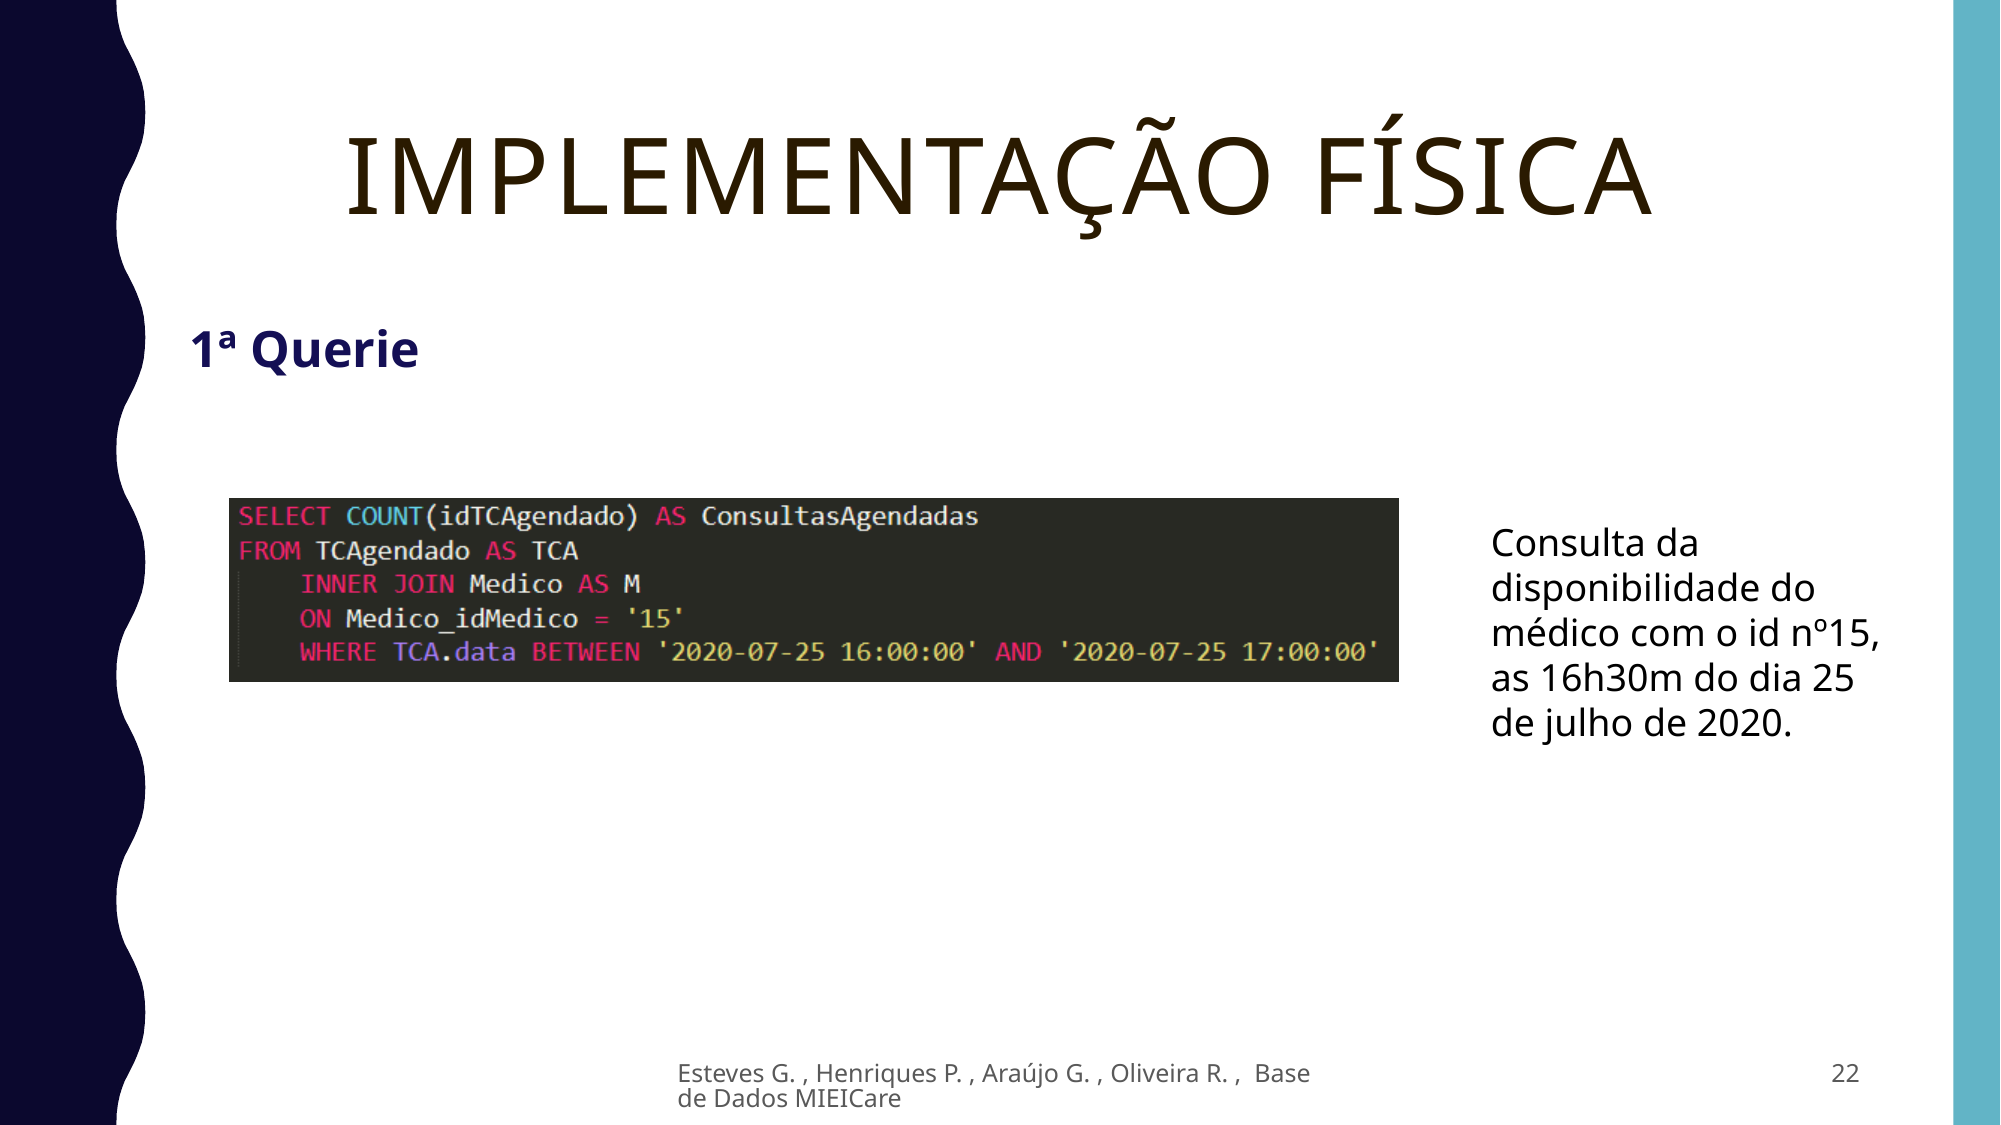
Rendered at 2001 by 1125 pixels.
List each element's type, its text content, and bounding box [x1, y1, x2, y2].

picture [229, 498, 1399, 682]
text_box Implementação Física [125, 62, 1875, 246]
slide_number 22 [1412, 1045, 1875, 1103]
footer Esteves G. , Henriques P. , Araújo G. , Oliveira R. , Base de Dados MIEICare [662, 1045, 1338, 1103]
text_box Consulta da disponibilidade do médico com o id nº15, as 16h30m do dia 25 de julho de 2020. [1476, 511, 1898, 752]
list 1ª Querie [174, 304, 1150, 869]
